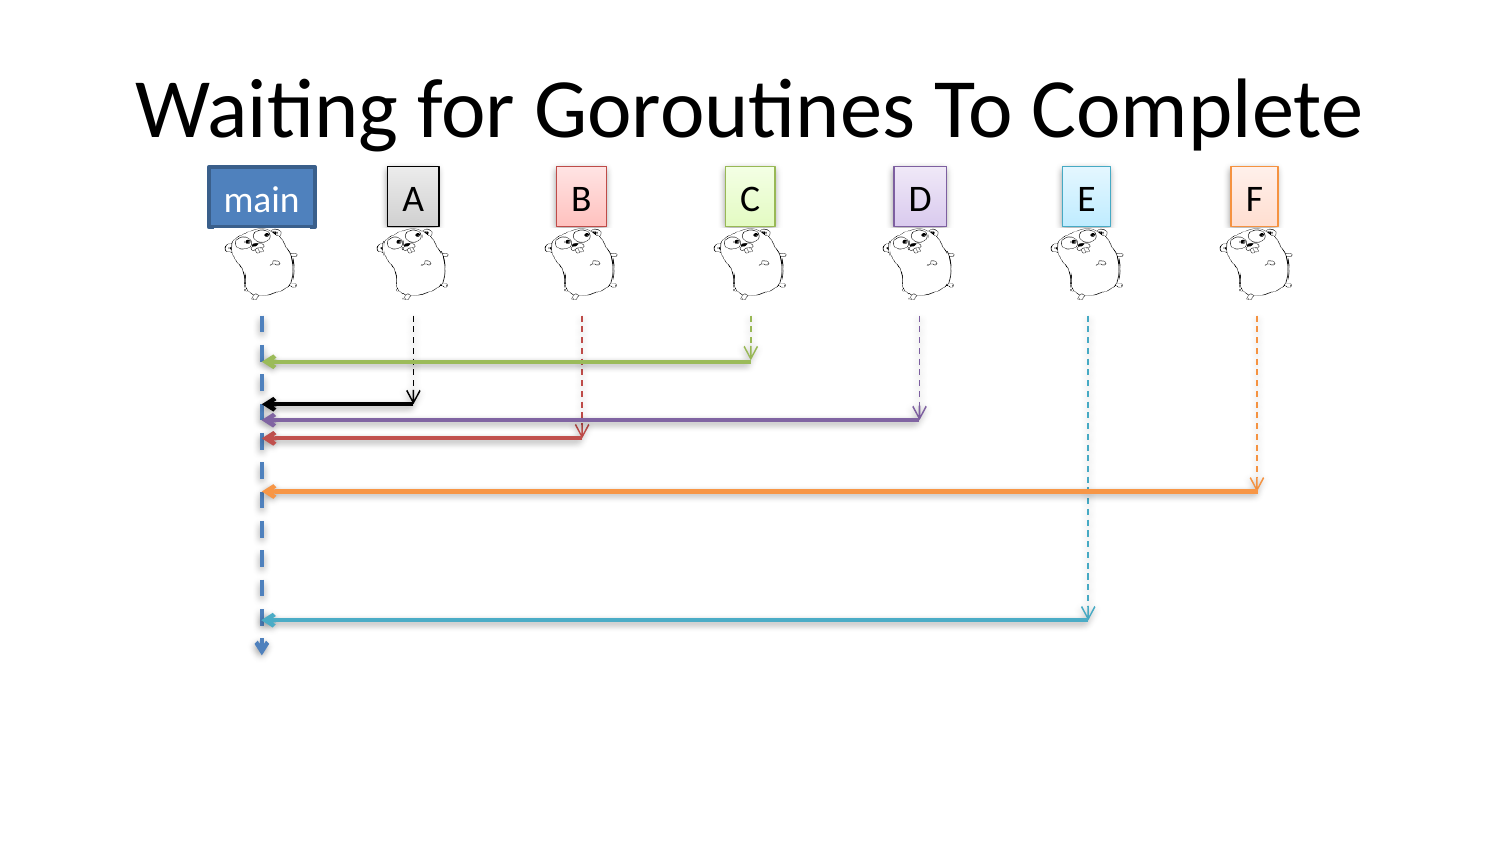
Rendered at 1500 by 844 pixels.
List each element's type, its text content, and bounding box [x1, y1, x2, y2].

picture [1209, 228, 1305, 300]
picture [365, 228, 461, 300]
picture [534, 228, 630, 300]
text_box E [1062, 166, 1111, 227]
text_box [267, 493, 1082, 498]
text_box F [1230, 166, 1279, 227]
title Waiting for Goroutines To Complete [75, 33, 1425, 175]
picture [703, 228, 799, 300]
text_box main [207, 165, 317, 229]
text_box B [556, 166, 607, 227]
text_box D [893, 166, 947, 227]
picture [214, 228, 310, 300]
text_box C [725, 166, 776, 227]
text_box A [387, 166, 440, 227]
picture [1040, 228, 1136, 300]
picture [871, 228, 967, 300]
